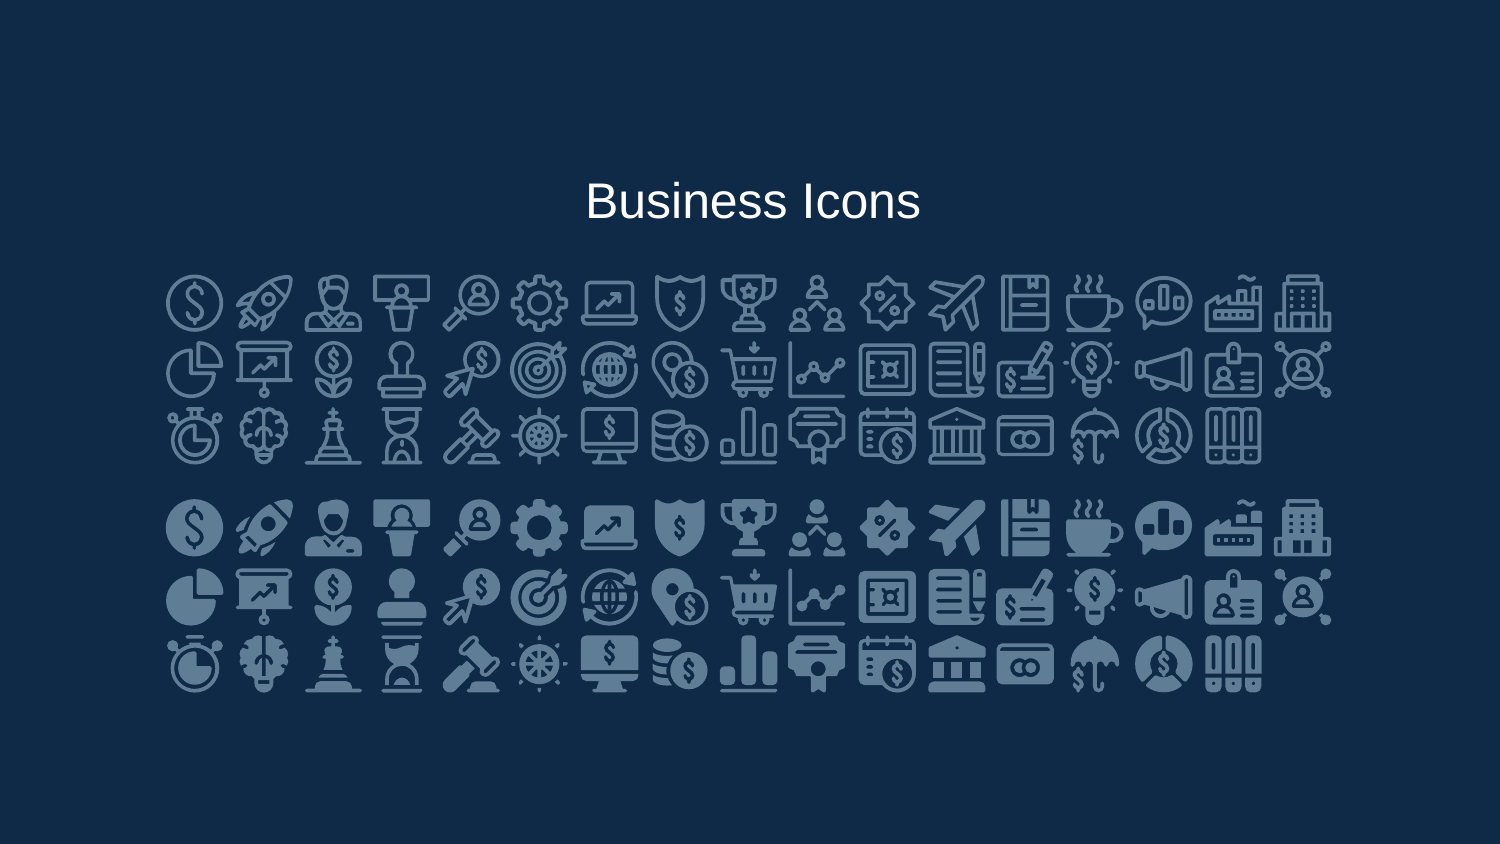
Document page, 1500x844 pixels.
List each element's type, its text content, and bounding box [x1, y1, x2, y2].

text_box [928, 568, 986, 626]
text_box [235, 568, 293, 626]
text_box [1065, 274, 1124, 333]
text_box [235, 274, 294, 332]
text_box [927, 274, 985, 332]
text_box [858, 343, 917, 397]
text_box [304, 274, 363, 333]
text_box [858, 570, 917, 624]
text_box [580, 505, 638, 551]
text_box [304, 407, 362, 465]
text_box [651, 409, 709, 463]
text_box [1274, 274, 1332, 333]
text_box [442, 498, 501, 557]
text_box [442, 634, 501, 693]
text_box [1205, 406, 1262, 465]
text_box [165, 499, 224, 557]
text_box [165, 568, 224, 626]
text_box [719, 406, 778, 465]
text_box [1070, 635, 1120, 693]
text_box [1070, 406, 1120, 465]
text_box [314, 340, 353, 399]
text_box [788, 340, 846, 399]
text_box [166, 634, 224, 693]
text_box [304, 634, 363, 693]
text_box [314, 568, 352, 626]
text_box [235, 499, 294, 557]
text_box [1000, 498, 1050, 557]
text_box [654, 274, 706, 333]
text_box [580, 634, 639, 693]
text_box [652, 638, 708, 690]
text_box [1065, 498, 1124, 557]
text_box [788, 635, 846, 693]
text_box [235, 340, 294, 399]
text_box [858, 274, 916, 332]
text_box [654, 499, 705, 557]
text_box [1134, 347, 1193, 393]
text_box [996, 568, 1054, 626]
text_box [510, 634, 569, 693]
text_box [510, 340, 568, 399]
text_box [373, 498, 431, 557]
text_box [720, 498, 777, 557]
text_box [239, 635, 289, 693]
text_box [166, 406, 224, 465]
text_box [719, 568, 778, 626]
text_box [1273, 499, 1332, 557]
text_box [719, 340, 778, 399]
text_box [165, 274, 224, 332]
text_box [651, 340, 709, 399]
text_box [442, 568, 501, 626]
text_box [304, 499, 363, 557]
title Business Icons [175, 153, 1332, 233]
text_box [1134, 574, 1193, 620]
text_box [996, 340, 1055, 399]
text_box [1273, 568, 1332, 626]
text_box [381, 634, 423, 693]
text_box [1204, 341, 1263, 398]
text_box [788, 406, 846, 465]
text_box [1134, 500, 1193, 556]
text_box [510, 499, 568, 557]
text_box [1204, 274, 1263, 333]
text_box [580, 280, 639, 327]
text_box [580, 406, 639, 465]
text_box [928, 406, 986, 465]
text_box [510, 568, 569, 626]
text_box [1000, 274, 1050, 332]
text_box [996, 643, 1055, 685]
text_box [442, 406, 502, 465]
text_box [1134, 406, 1193, 465]
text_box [1134, 635, 1193, 693]
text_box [1135, 275, 1193, 331]
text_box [928, 499, 986, 557]
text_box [928, 635, 986, 693]
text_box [579, 567, 640, 626]
text_box [373, 274, 430, 332]
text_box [996, 414, 1055, 457]
text_box [377, 340, 426, 399]
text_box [579, 340, 640, 399]
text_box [510, 406, 569, 465]
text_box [858, 406, 917, 465]
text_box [1204, 498, 1263, 557]
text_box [859, 499, 916, 556]
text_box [719, 634, 778, 693]
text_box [651, 567, 709, 626]
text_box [788, 498, 846, 557]
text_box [1273, 340, 1332, 399]
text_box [928, 341, 986, 398]
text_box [377, 568, 427, 626]
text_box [1205, 635, 1262, 693]
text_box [441, 274, 502, 332]
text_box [788, 274, 846, 333]
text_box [1065, 568, 1124, 626]
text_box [510, 274, 569, 333]
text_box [381, 406, 423, 465]
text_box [1204, 568, 1263, 626]
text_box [165, 340, 224, 399]
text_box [1062, 340, 1121, 399]
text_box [858, 634, 917, 693]
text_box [720, 274, 777, 333]
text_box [442, 340, 501, 399]
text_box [788, 568, 846, 626]
text_box [239, 408, 289, 465]
